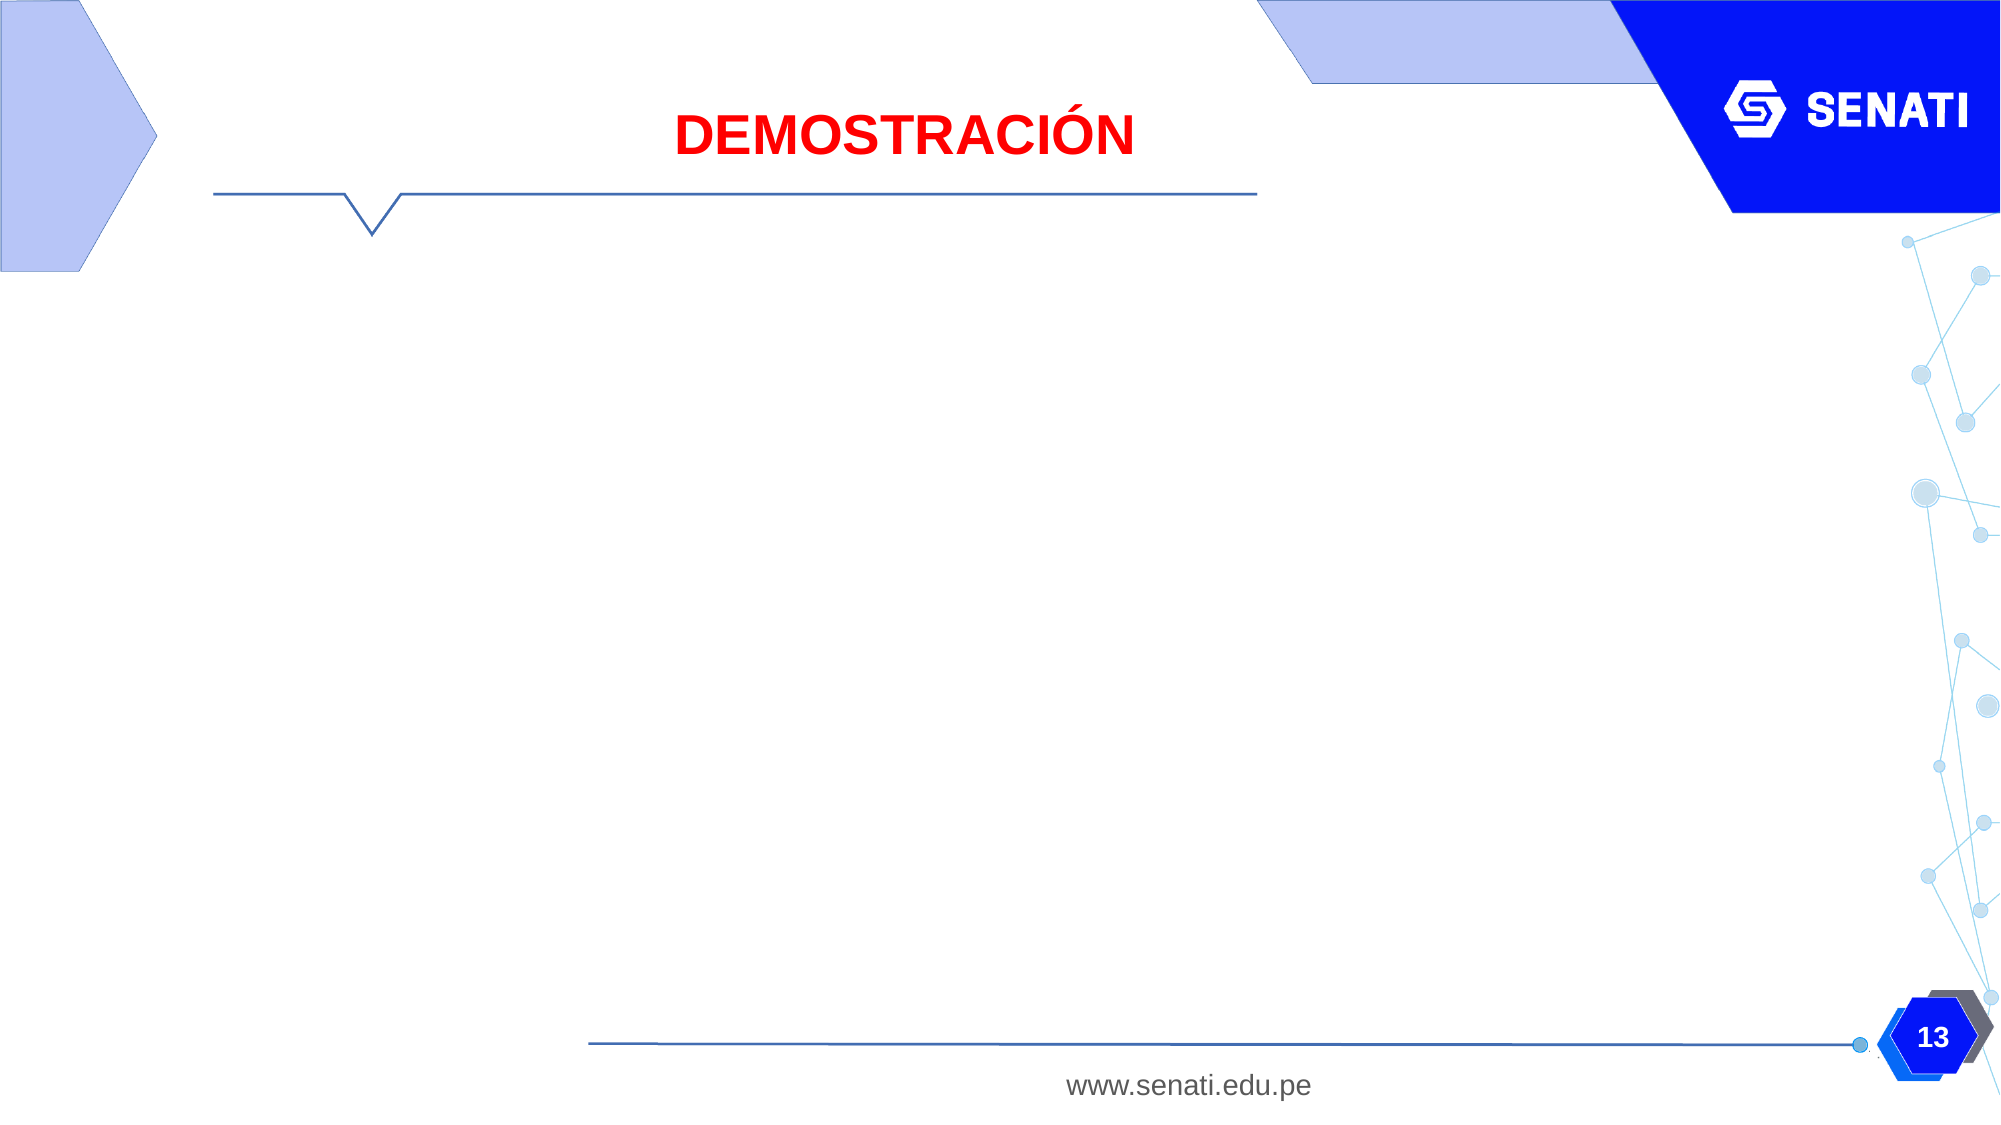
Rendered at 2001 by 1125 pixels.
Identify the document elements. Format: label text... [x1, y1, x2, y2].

picture [0, 0, 2001, 1125]
text_box DEMOSTRACIÓN [209, 95, 1601, 178]
